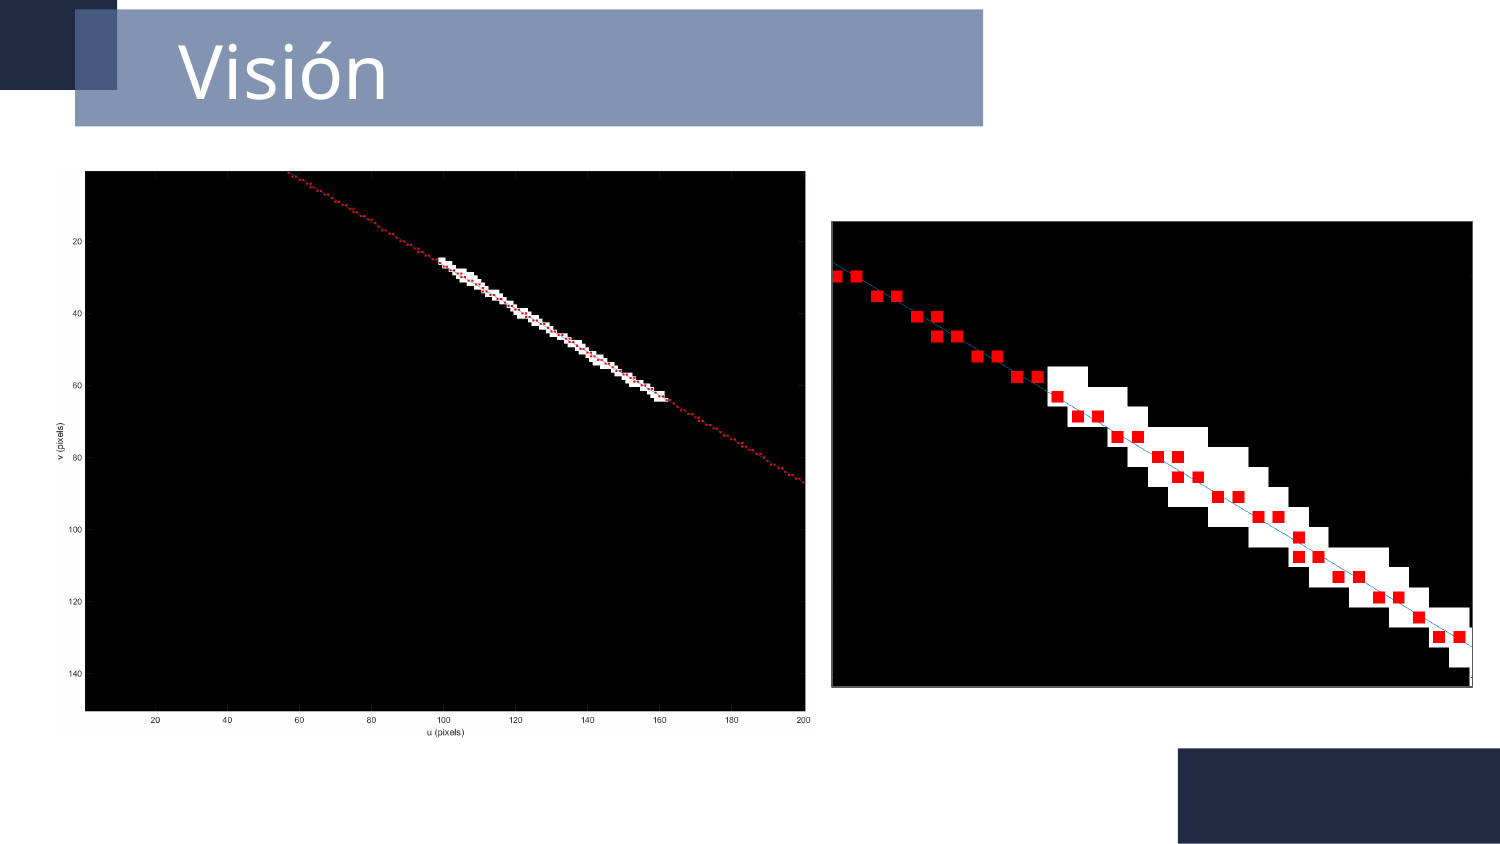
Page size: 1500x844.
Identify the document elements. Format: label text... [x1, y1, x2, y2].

text_box [75, 9, 164, 127]
text_box [0, 0, 118, 90]
picture [55, 170, 812, 738]
text_box [1177, 748, 1500, 844]
text_box [971, 9, 984, 127]
picture [832, 221, 1473, 687]
title Visión [163, 9, 971, 127]
